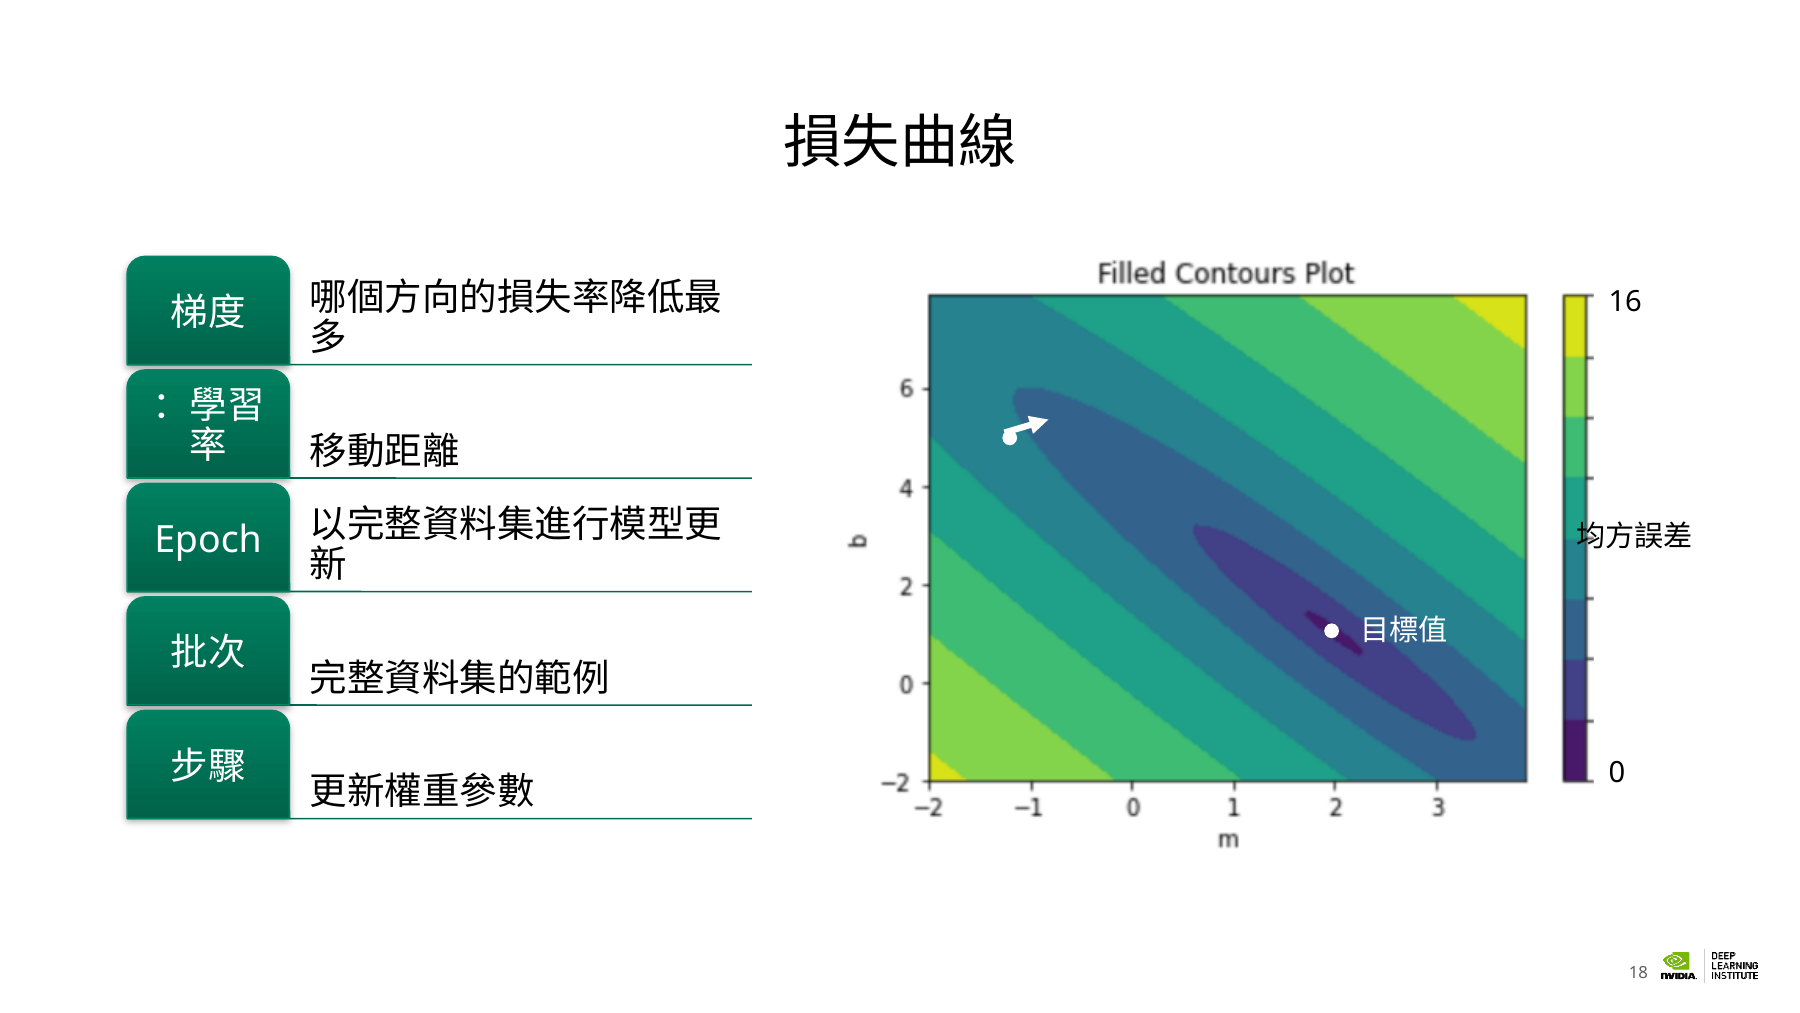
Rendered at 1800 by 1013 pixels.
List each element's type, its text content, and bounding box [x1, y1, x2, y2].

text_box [1004, 419, 1049, 433]
text_box 均方誤差 [1664, 512, 1710, 563]
picture [1661, 949, 1704, 983]
picture [803, 259, 1660, 872]
picture [1705, 949, 1758, 983]
title 損失曲線 [81, 85, 1719, 183]
text_box 16 0 [1664, 277, 1727, 798]
